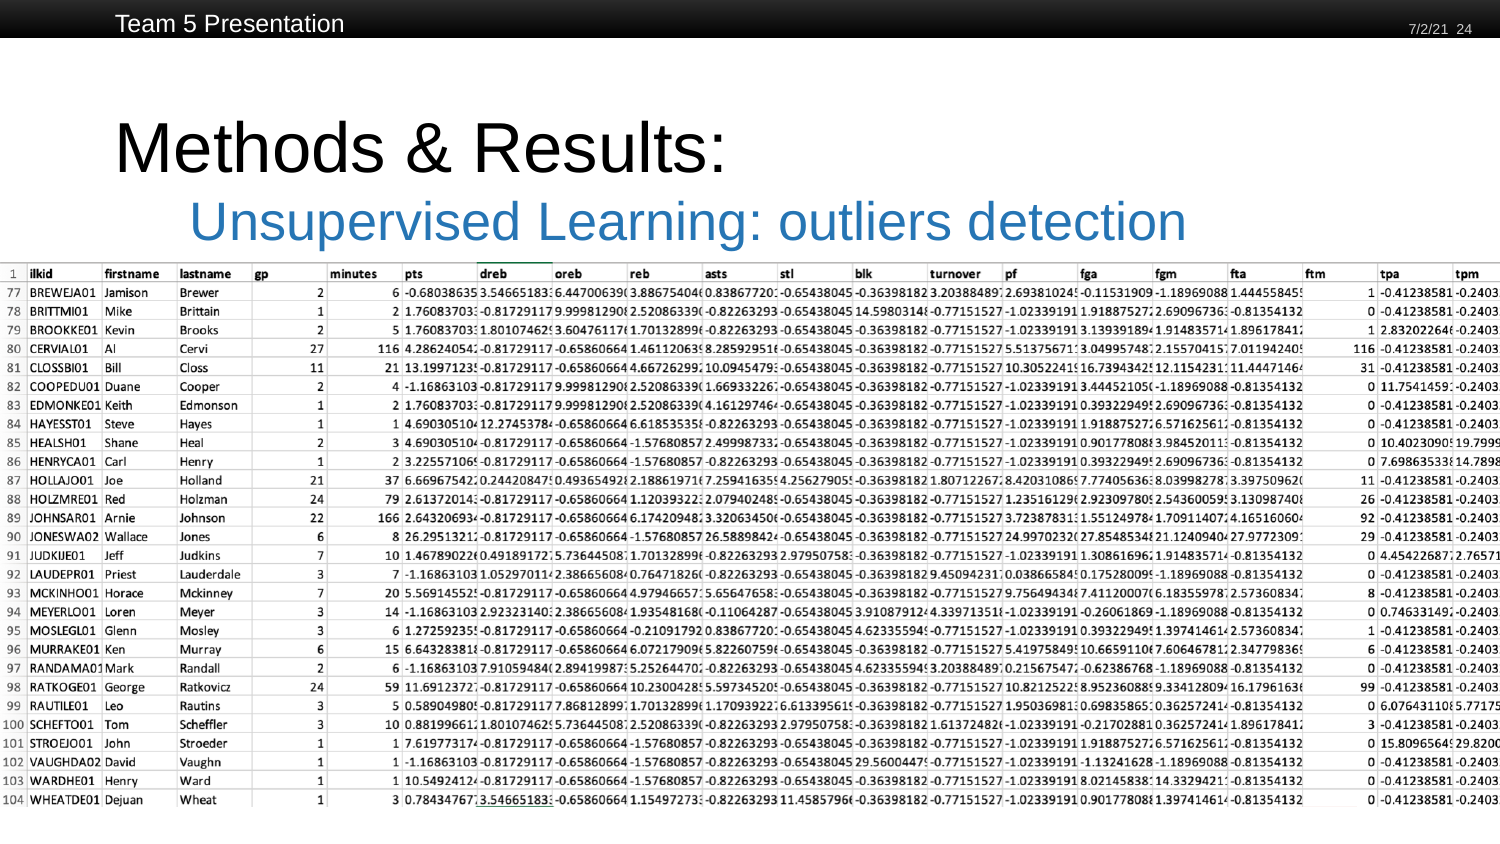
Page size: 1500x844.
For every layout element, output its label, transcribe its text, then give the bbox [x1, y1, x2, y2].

picture [0, 262, 1500, 807]
text_box Team 5 Presentation [99, 0, 938, 38]
text_box 7/2/21 24 [1312, 9, 1488, 38]
title Methods & Results: Unsupervised Learning: outliers detection [99, 93, 1400, 179]
